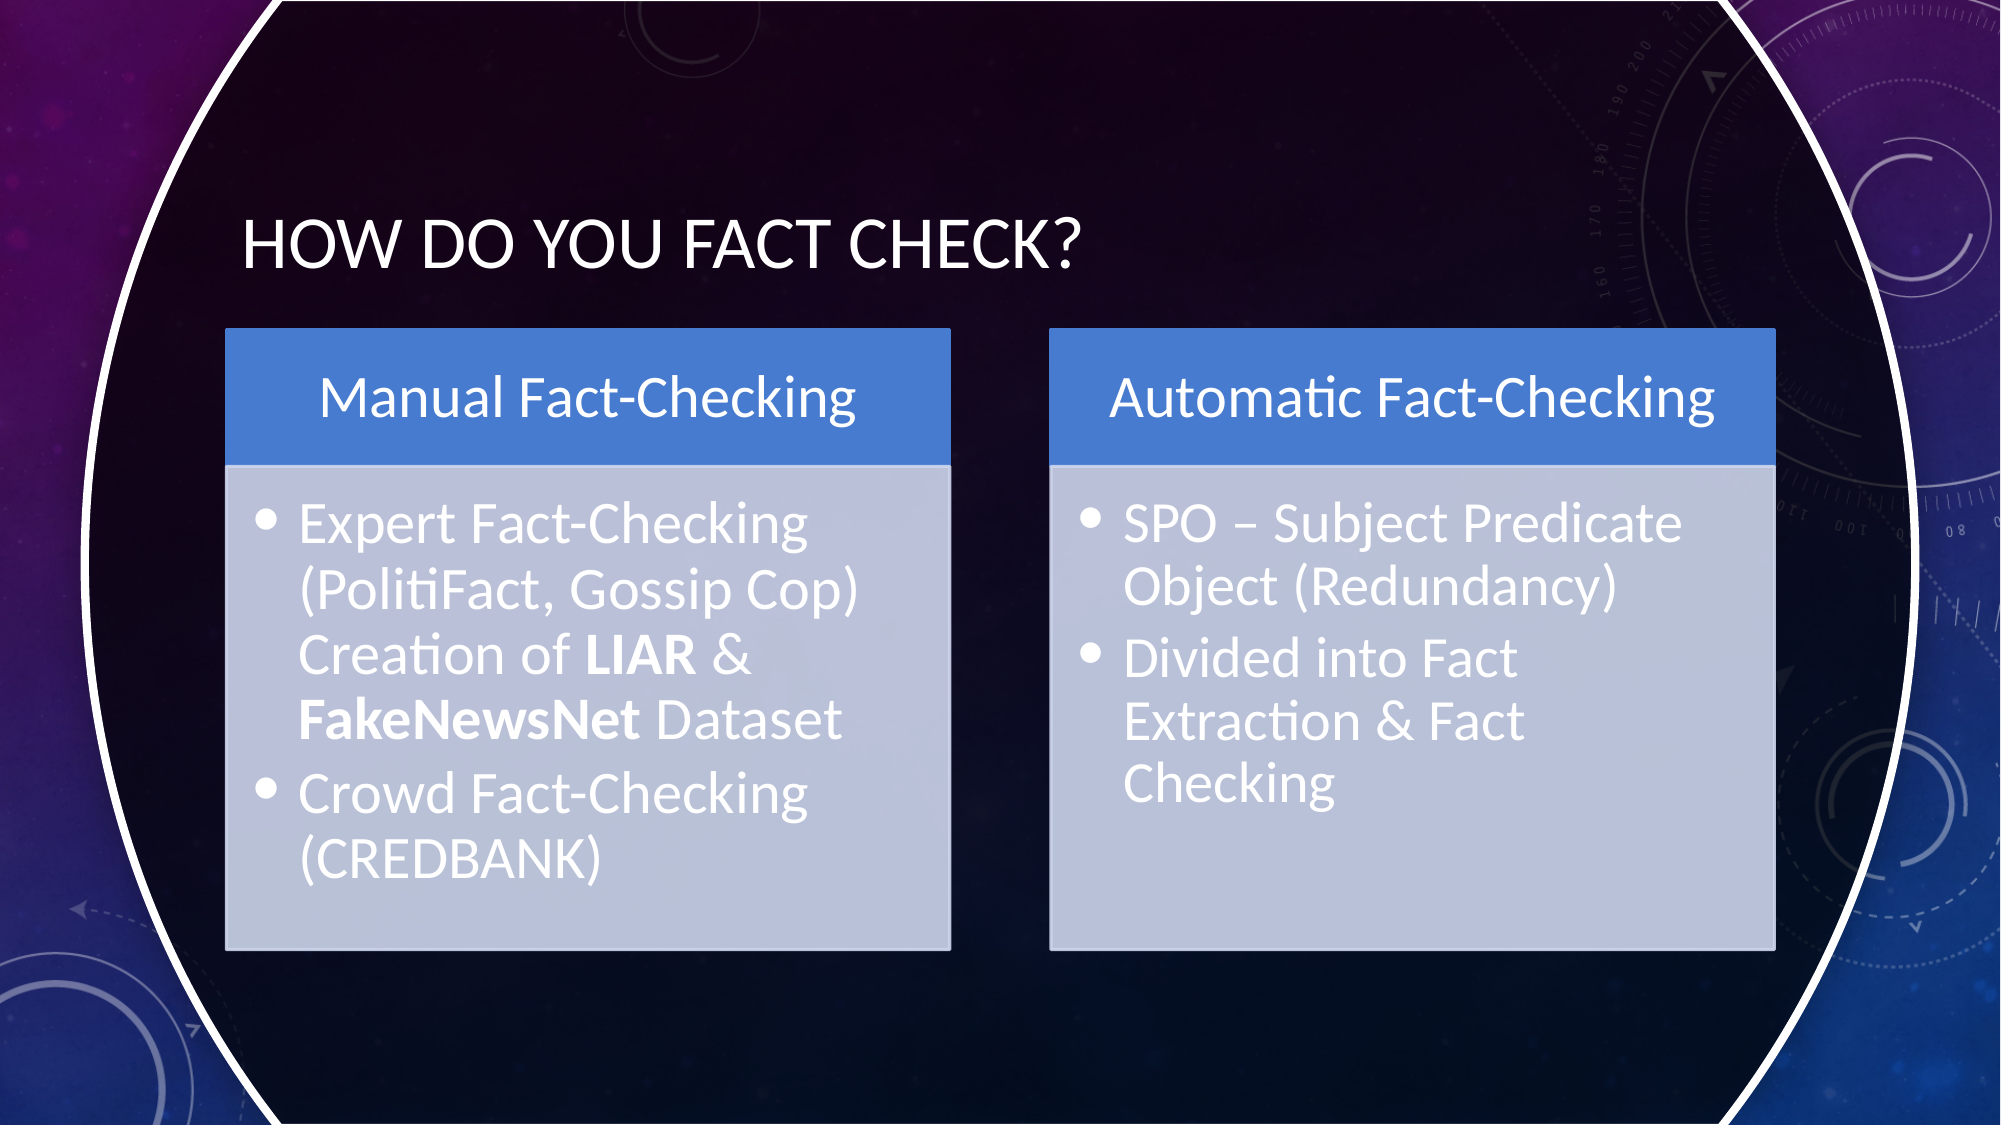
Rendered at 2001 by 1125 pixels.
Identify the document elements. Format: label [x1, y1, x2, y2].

text_box [226, 329, 1775, 950]
picture [0, 0, 2001, 1125]
